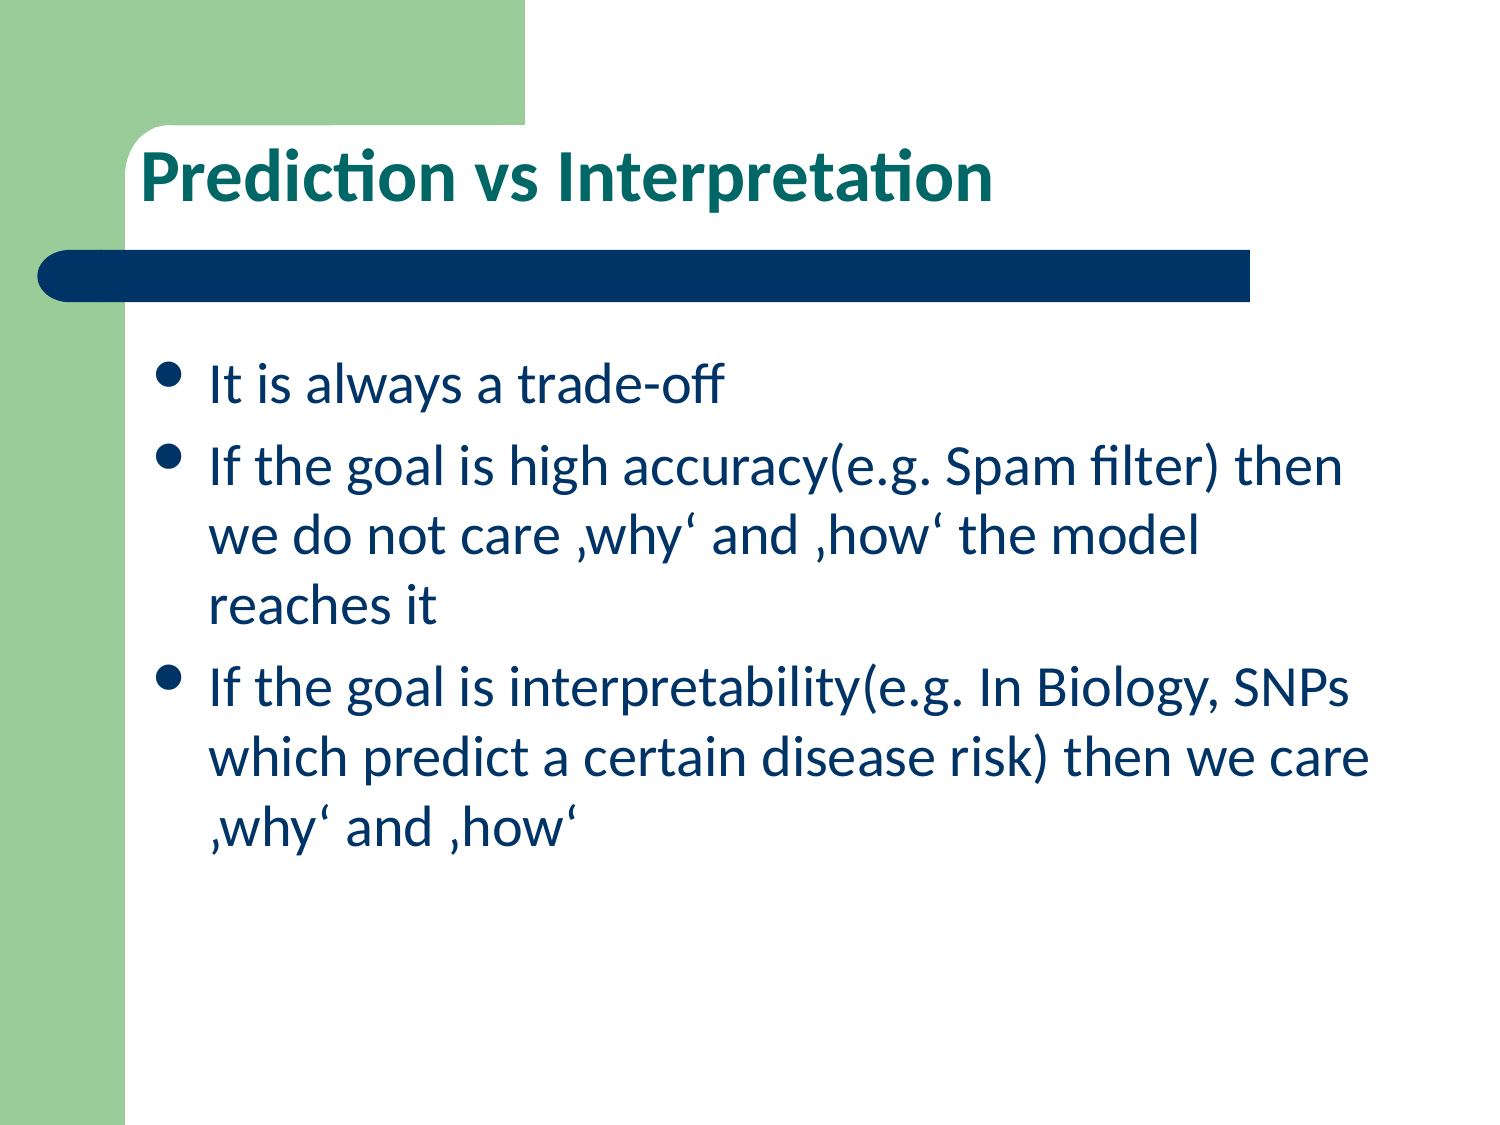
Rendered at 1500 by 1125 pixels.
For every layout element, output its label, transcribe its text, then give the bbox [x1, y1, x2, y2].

title Prediction vs Interpretation [125, 125, 1425, 225]
list It is always a trade-off If the goal is high accuracy(e.g. Spam filter) then we do not care ‚why‘ and ‚how‘ the model reaches it If the goal is interpretability(e.g. In Biology, SNPs which predict a certain disease risk) then we care ‚why‘ and ‚how‘ [137, 337, 1400, 999]
